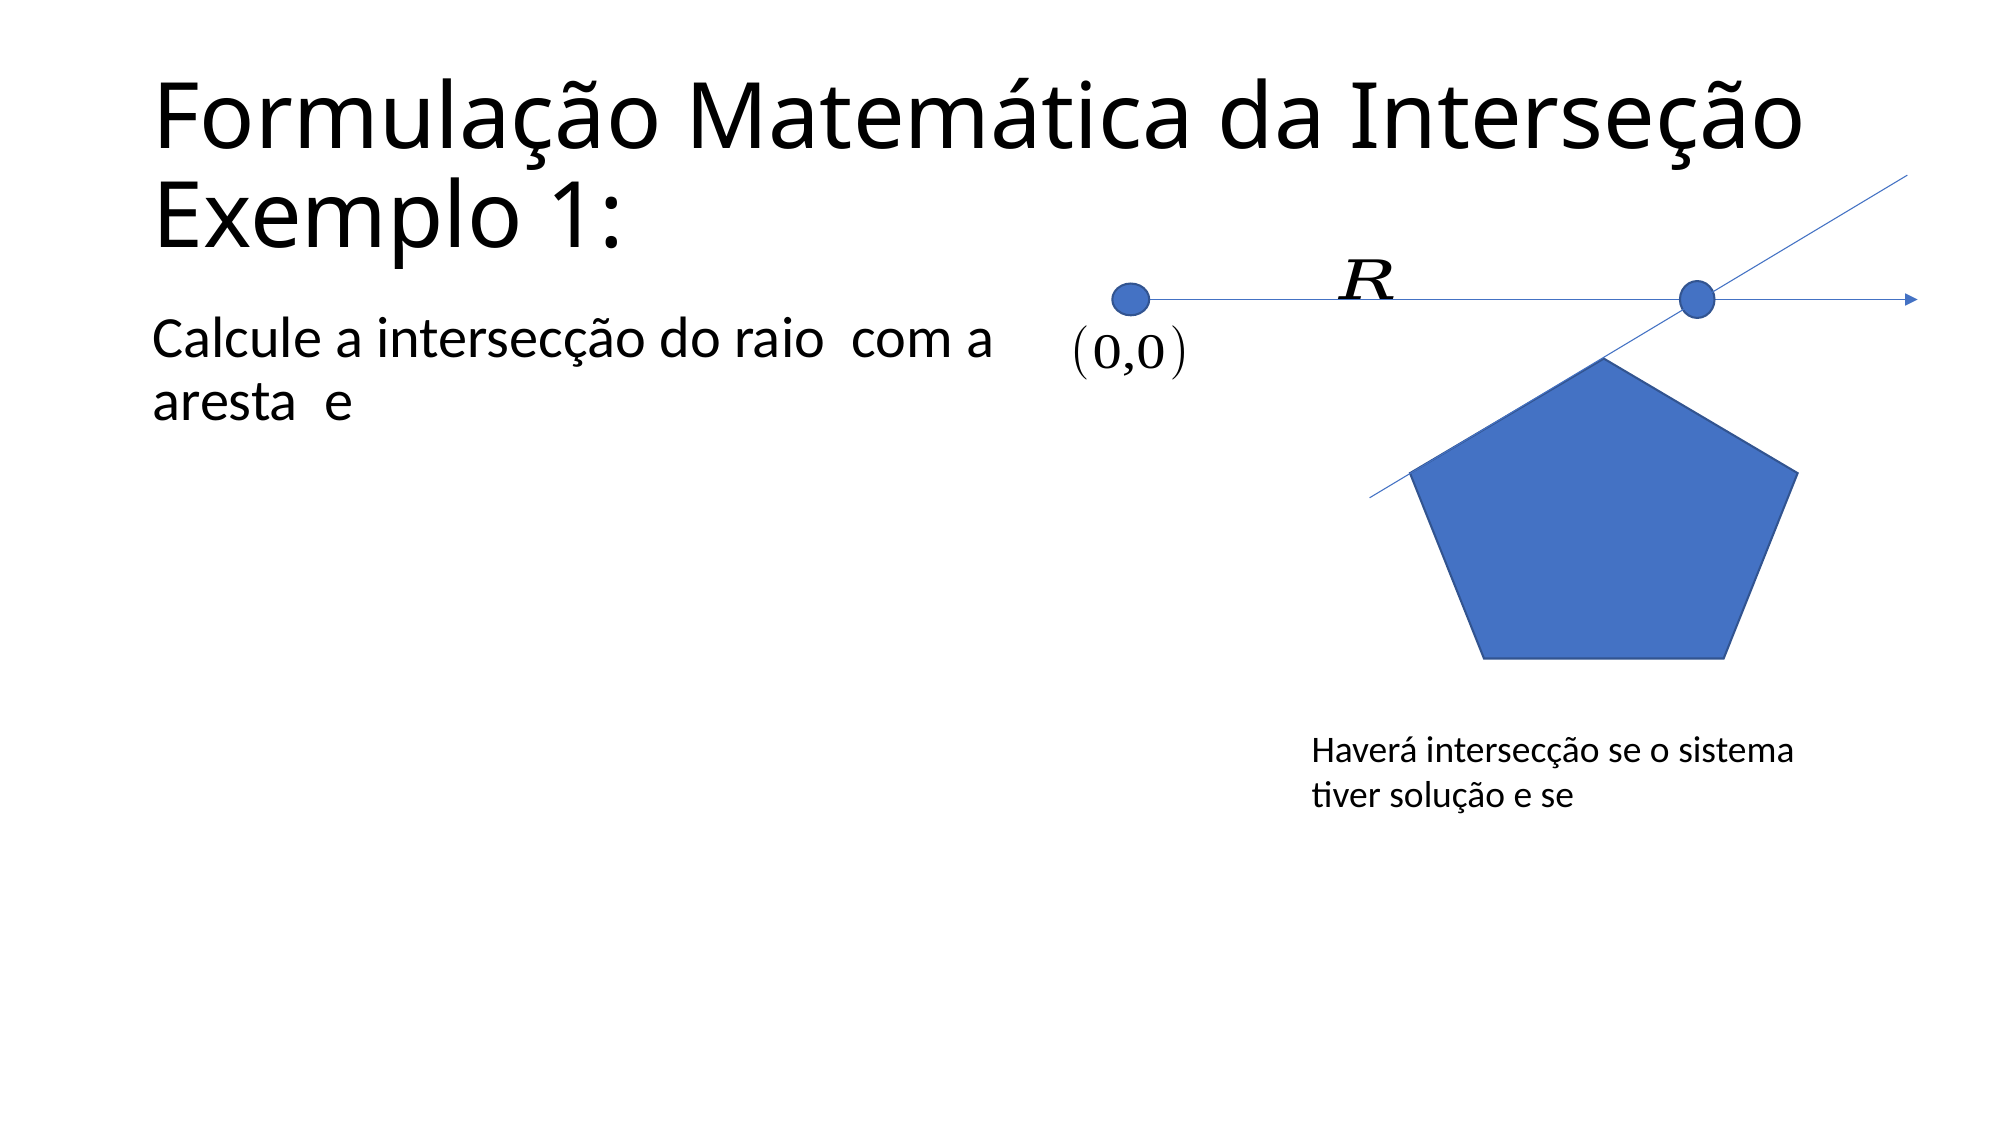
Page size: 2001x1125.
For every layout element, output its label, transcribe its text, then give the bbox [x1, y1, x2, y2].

text_box [1111, 282, 1151, 317]
title Formulação Matemática da Interseção Exemplo 1: [137, 59, 1863, 278]
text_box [1369, 175, 1908, 498]
text_box [1418, 498, 1789, 660]
